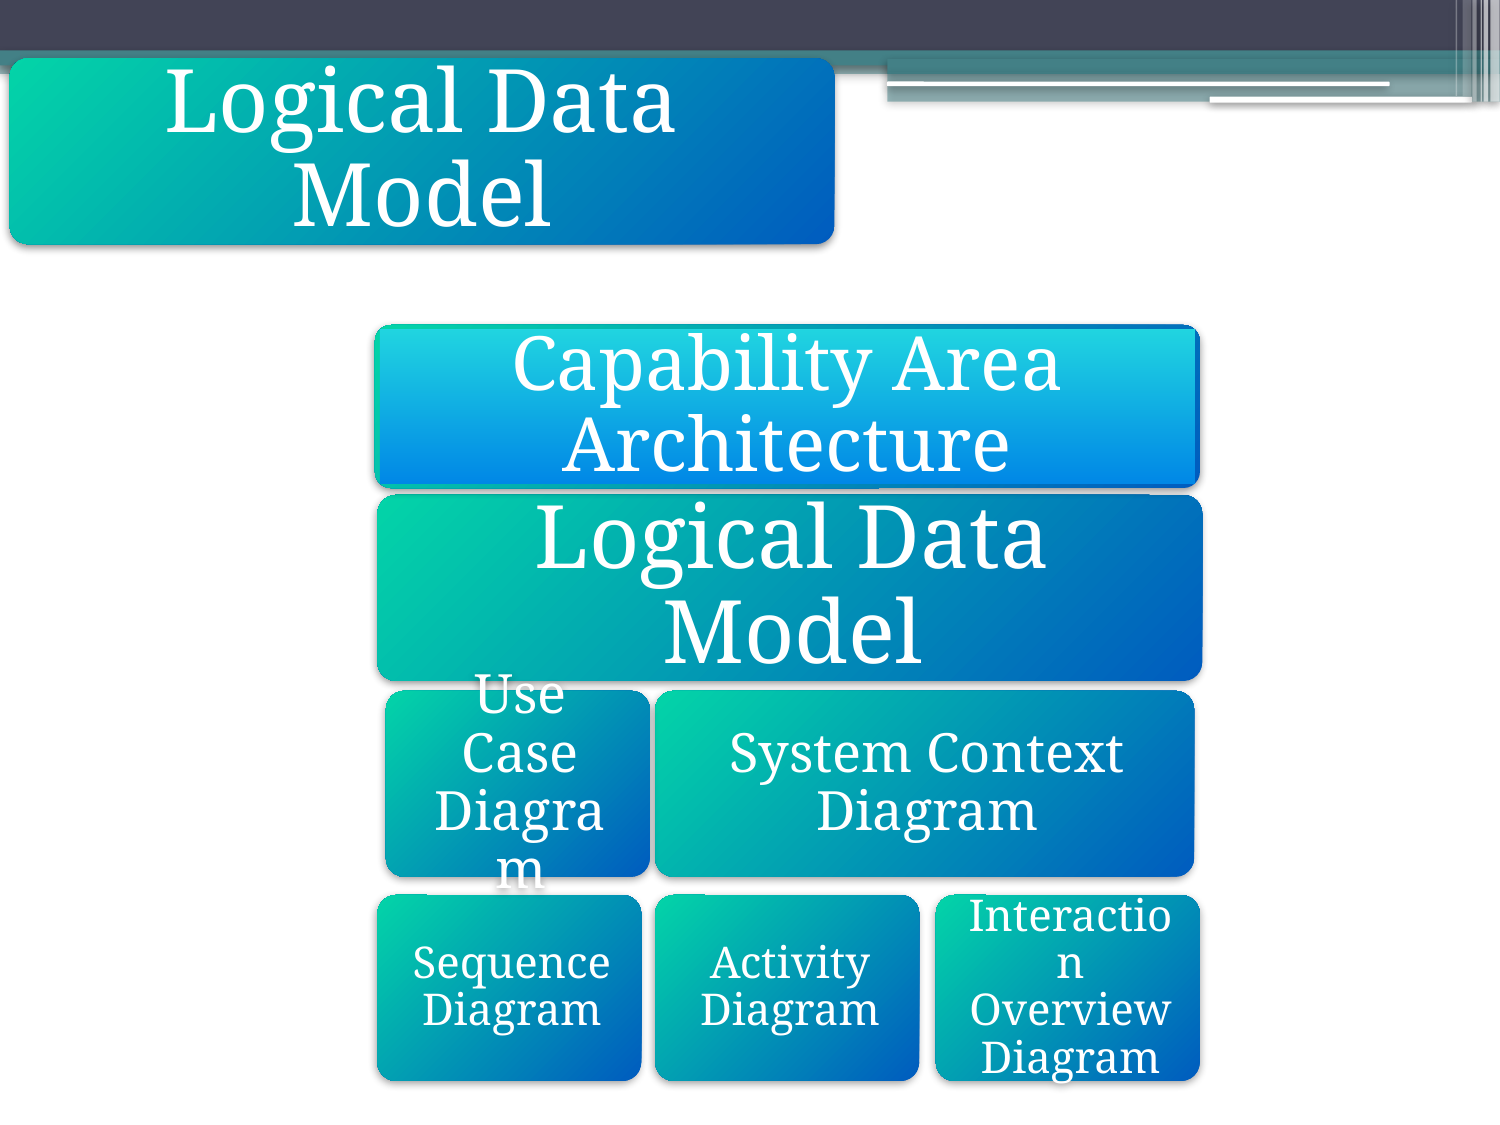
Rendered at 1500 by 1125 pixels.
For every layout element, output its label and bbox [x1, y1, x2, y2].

text_box [374, 324, 1203, 1083]
text_box [9, 58, 835, 245]
